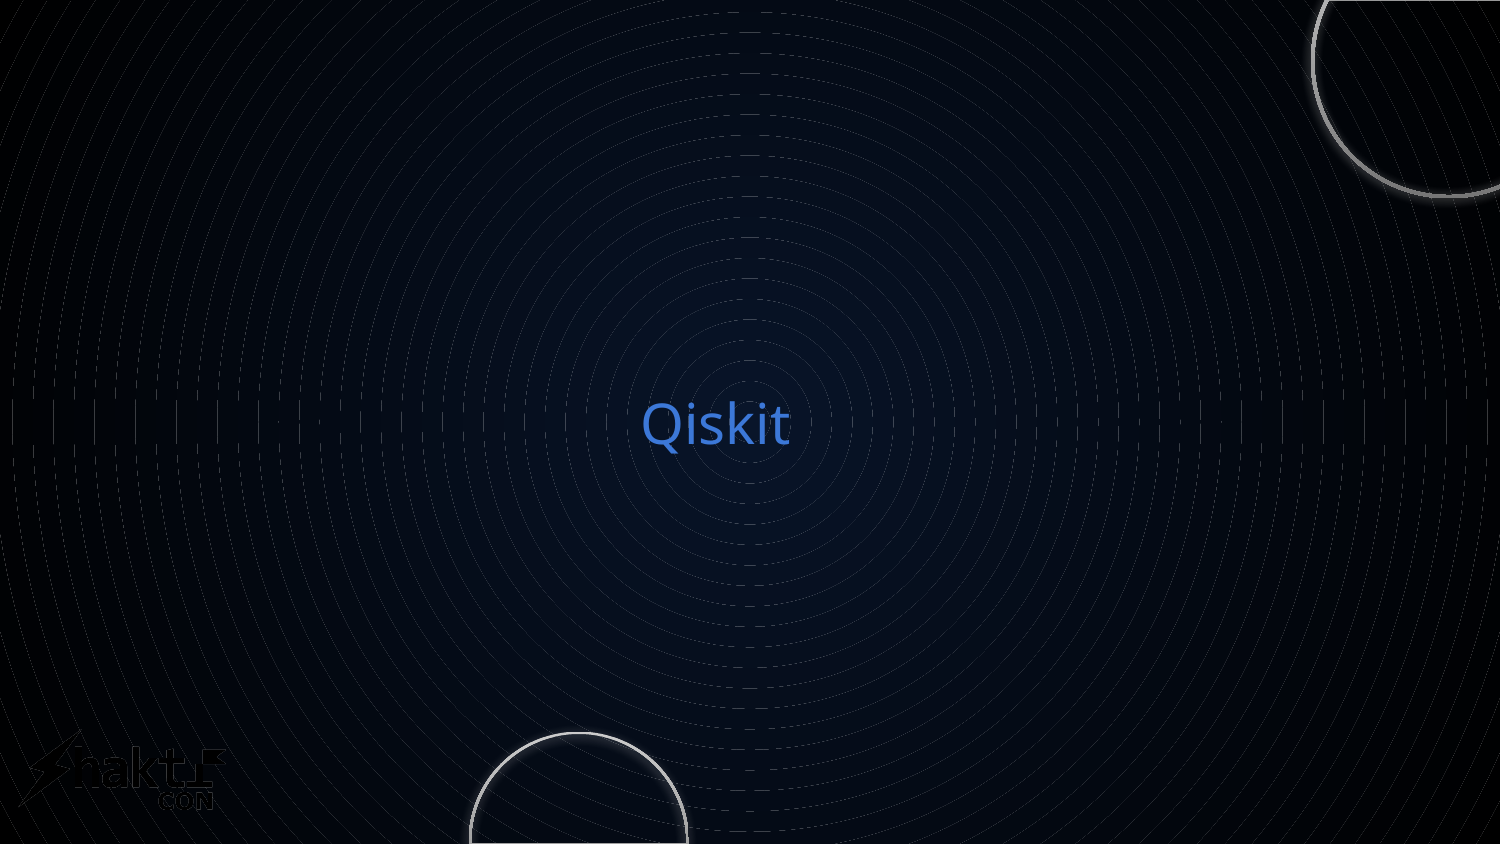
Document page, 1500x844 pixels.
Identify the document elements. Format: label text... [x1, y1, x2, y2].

text_box [187, 187, 1240, 256]
text_box Qiskit [175, 372, 1228, 471]
picture [17, 729, 226, 817]
text_box [204, 272, 1128, 288]
text_box [204, 205, 1315, 272]
text_box [552, 588, 1500, 654]
